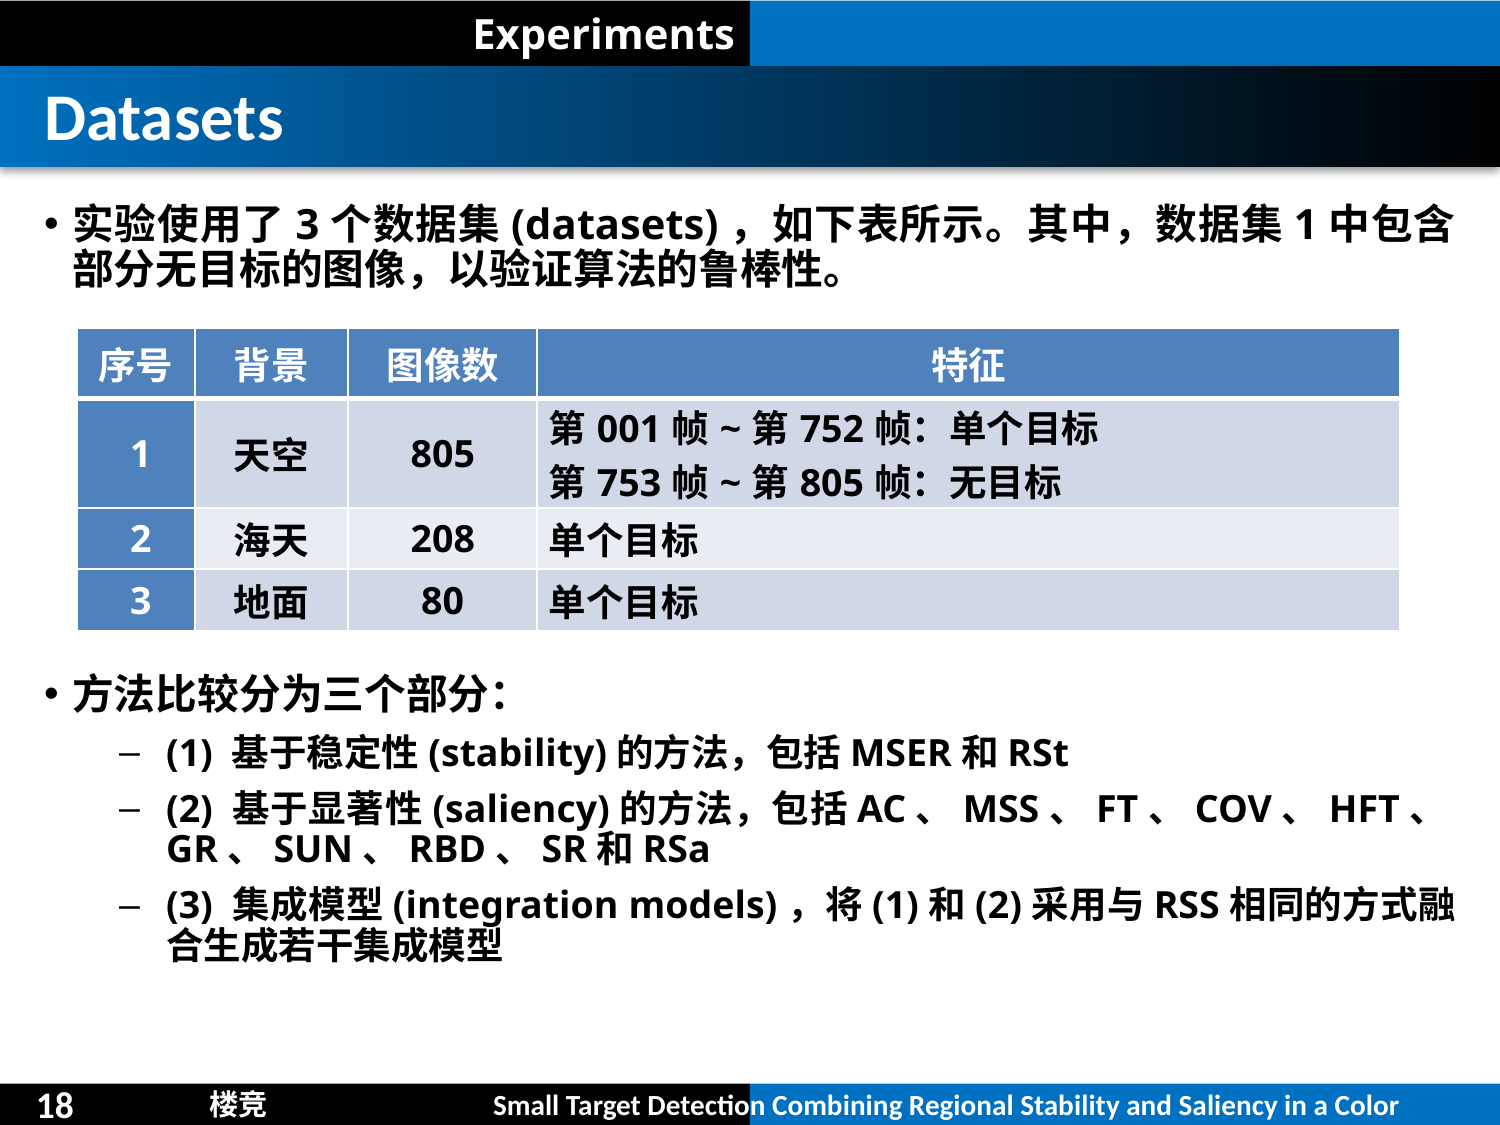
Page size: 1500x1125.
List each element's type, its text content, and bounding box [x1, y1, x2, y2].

table_cell 208 [349, 509, 536, 568]
table_cell 单个目标 [538, 570, 1399, 630]
table_header 特征 [538, 329, 1399, 396]
table_cell 2 [78, 509, 194, 568]
text_box 实验使用了3个数据集(datasets)，如下表所示。其中，数据集1中包含部分无目标的图像，以验证算法的鲁棒性。 方法比较分为三个部分： (1) 基于稳定性(stability)的方法，包括MSER和RSt (2) 基于显著性(saliency)的方法，包括AC、MSS、FT、COV、HFT、GR、SUN、RBD、SR和RSa (3) 集成模型(integration models)，将(1)和(2)采用与RSS相同的方式融合生成若干集成模型 [29, 196, 1471, 1012]
table_cell 3 [78, 570, 194, 630]
table_cell 第001帧~第752帧：单个目标 第753帧~第805帧：无目标 [538, 401, 1399, 507]
list Experiments [348, 0, 750, 67]
table_header 序号 [78, 329, 194, 396]
table_header 背景 [196, 329, 347, 396]
table_cell 天空 [196, 401, 347, 507]
list Datasets [29, 66, 1500, 161]
table_cell 805 [349, 401, 536, 507]
table_cell 地面 [196, 570, 347, 630]
table_cell 1 [78, 401, 194, 507]
table_cell 单个目标 [538, 509, 1399, 568]
table_cell 海天 [196, 509, 347, 568]
table_header 图像数 [349, 329, 536, 396]
table_cell 80 [349, 570, 536, 630]
